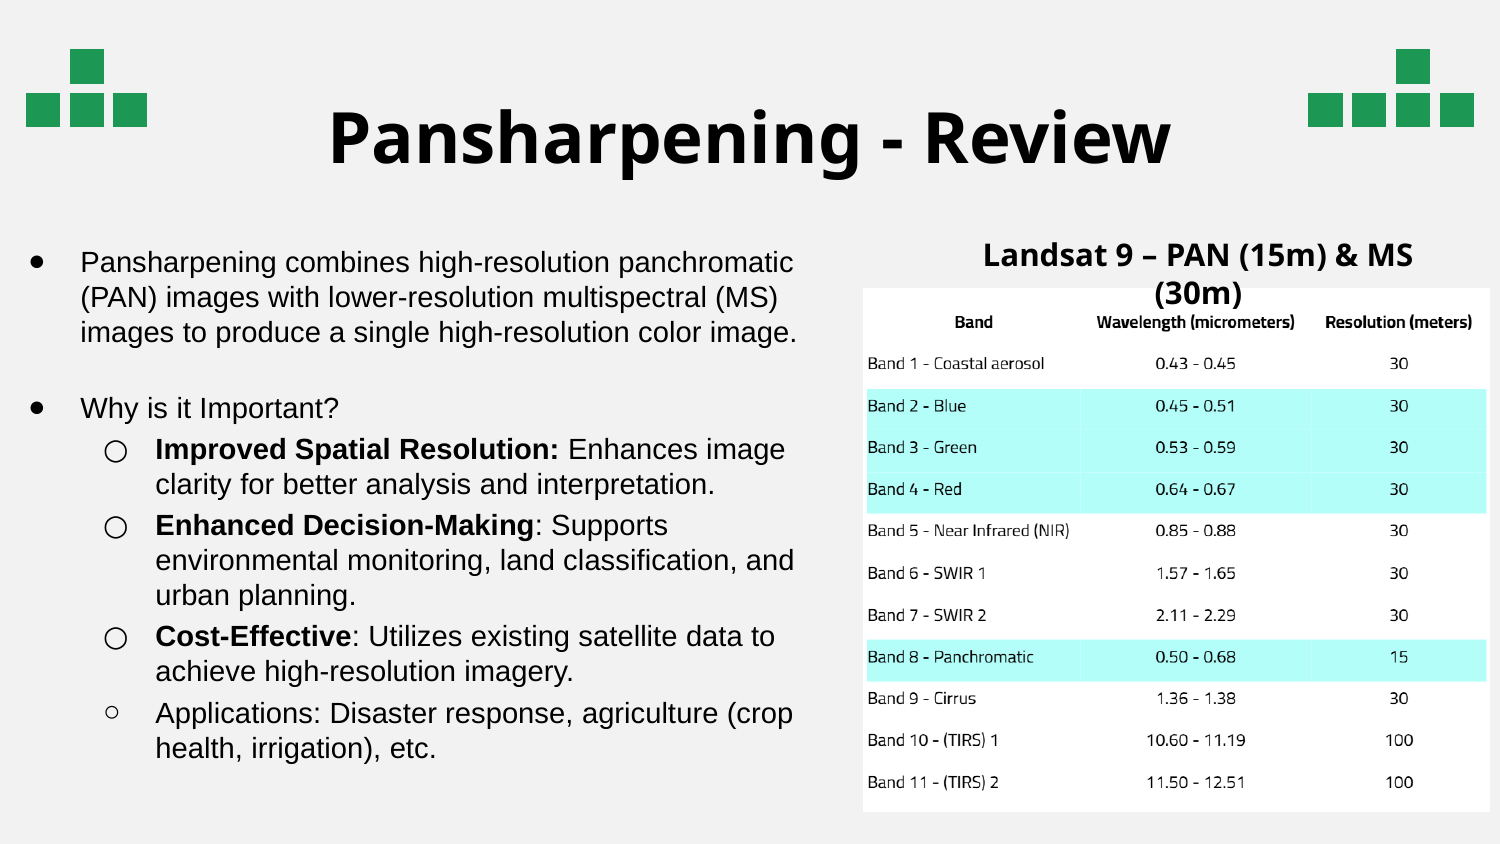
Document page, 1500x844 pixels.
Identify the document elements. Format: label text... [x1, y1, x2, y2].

text_box Pansharpening combines high-resolution panchromatic (PAN) images with lower-resolution multispectral (MS) images to produce a single high-resolution color image. Why is it Important? Improved Spatial Resolution: Enhances image clarity for better analysis and interpretation. Enhanced Decision-Making: Supports environmental monitoring, land classification, and urban planning. Cost-Effective: Utilizes existing satellite data to achieve high-resolution imagery. Applications: Disaster response, agriculture (crop health, irrigation), etc. [0, 193, 872, 831]
text_box Landsat 9 – PAN (15m) & MS (30m) [919, 220, 1477, 277]
title Pansharpening - Review [118, 88, 1382, 183]
picture [863, 287, 1490, 812]
